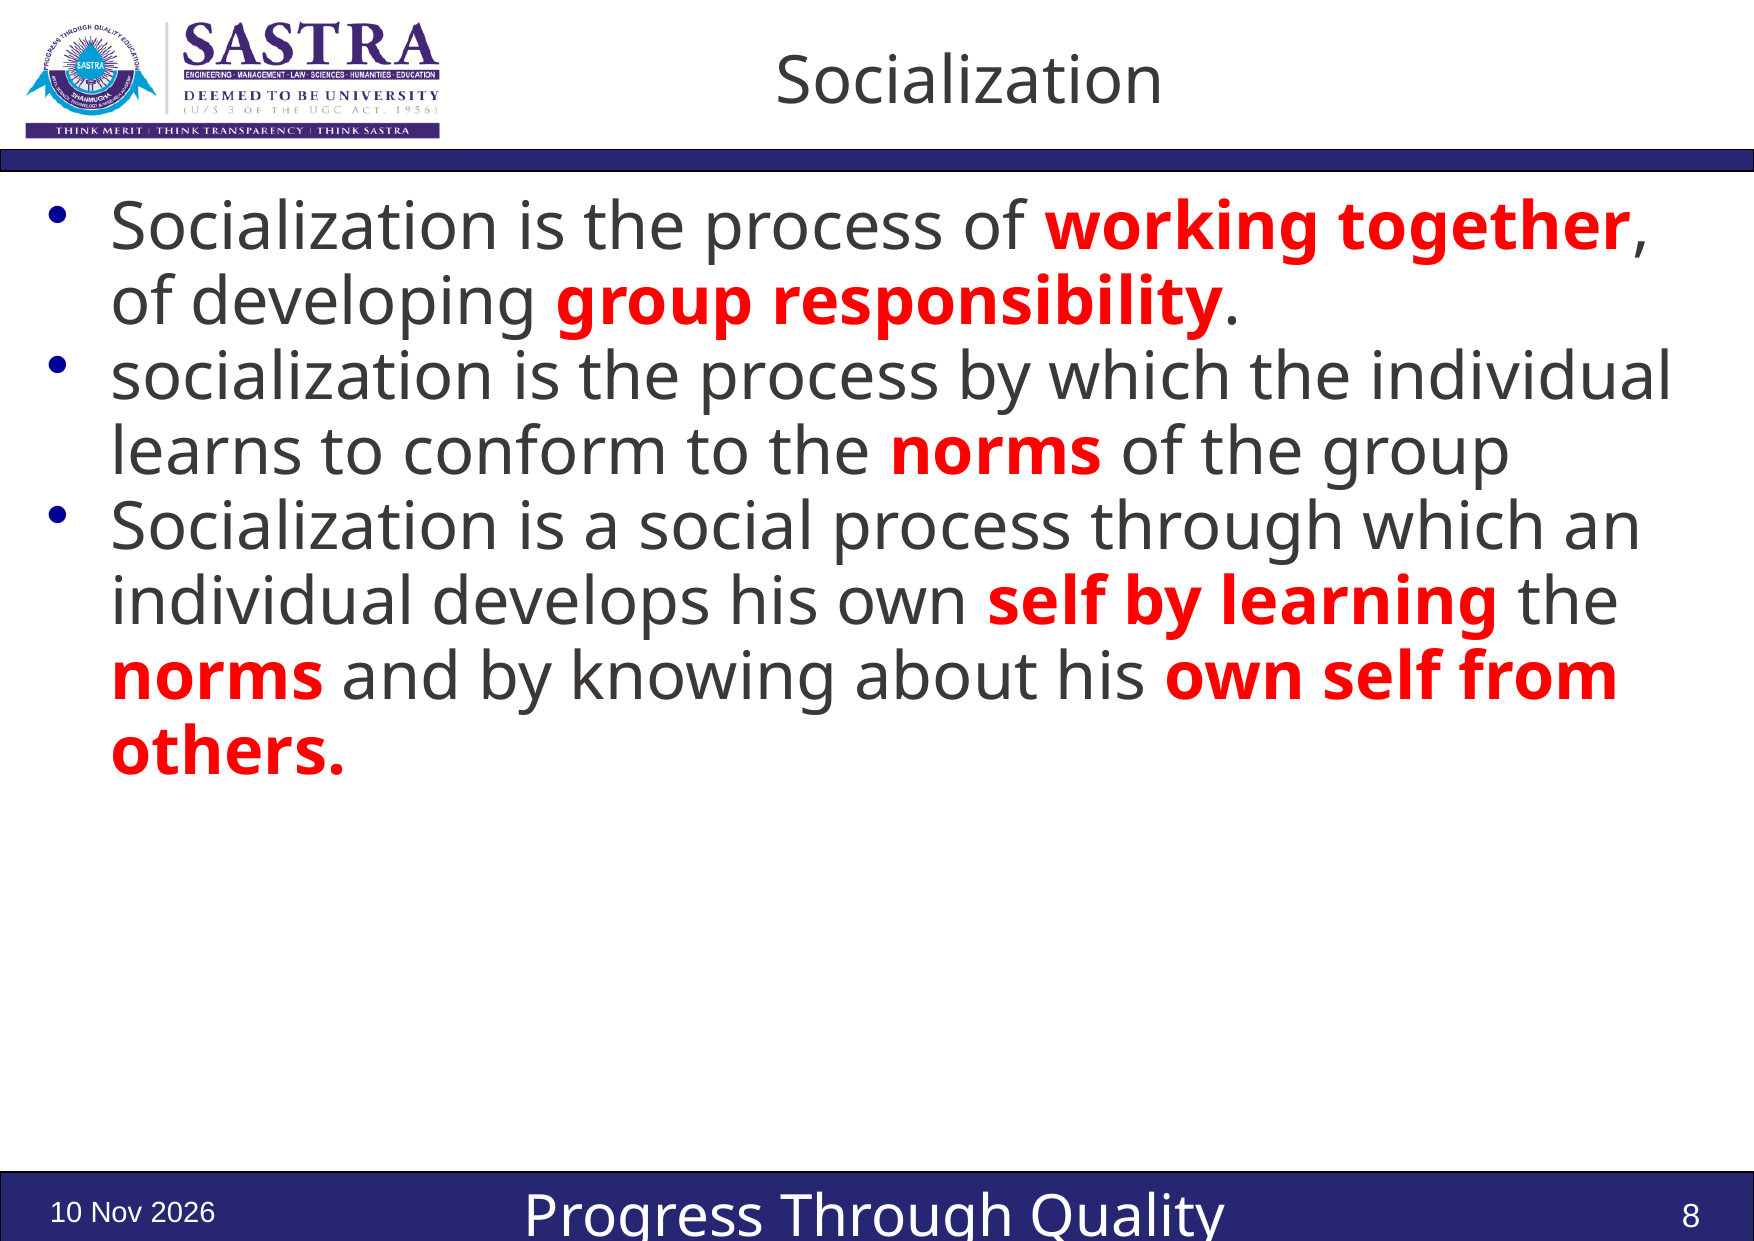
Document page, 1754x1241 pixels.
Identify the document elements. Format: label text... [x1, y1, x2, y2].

list Socialization is the process of working together, of developing group responsibility. socialization is the process by which the individual learns to conform to the norms of the group Socialization is a social process through which an individual develops his own self by learning the norms and by knowing about his own self from others. [29, 179, 1725, 1137]
slide_number 8 [1307, 1184, 1718, 1237]
picture [0, 13, 465, 146]
slide_number 12-Oct-24 [32, 1184, 267, 1236]
title Socialization [456, 28, 1502, 127]
